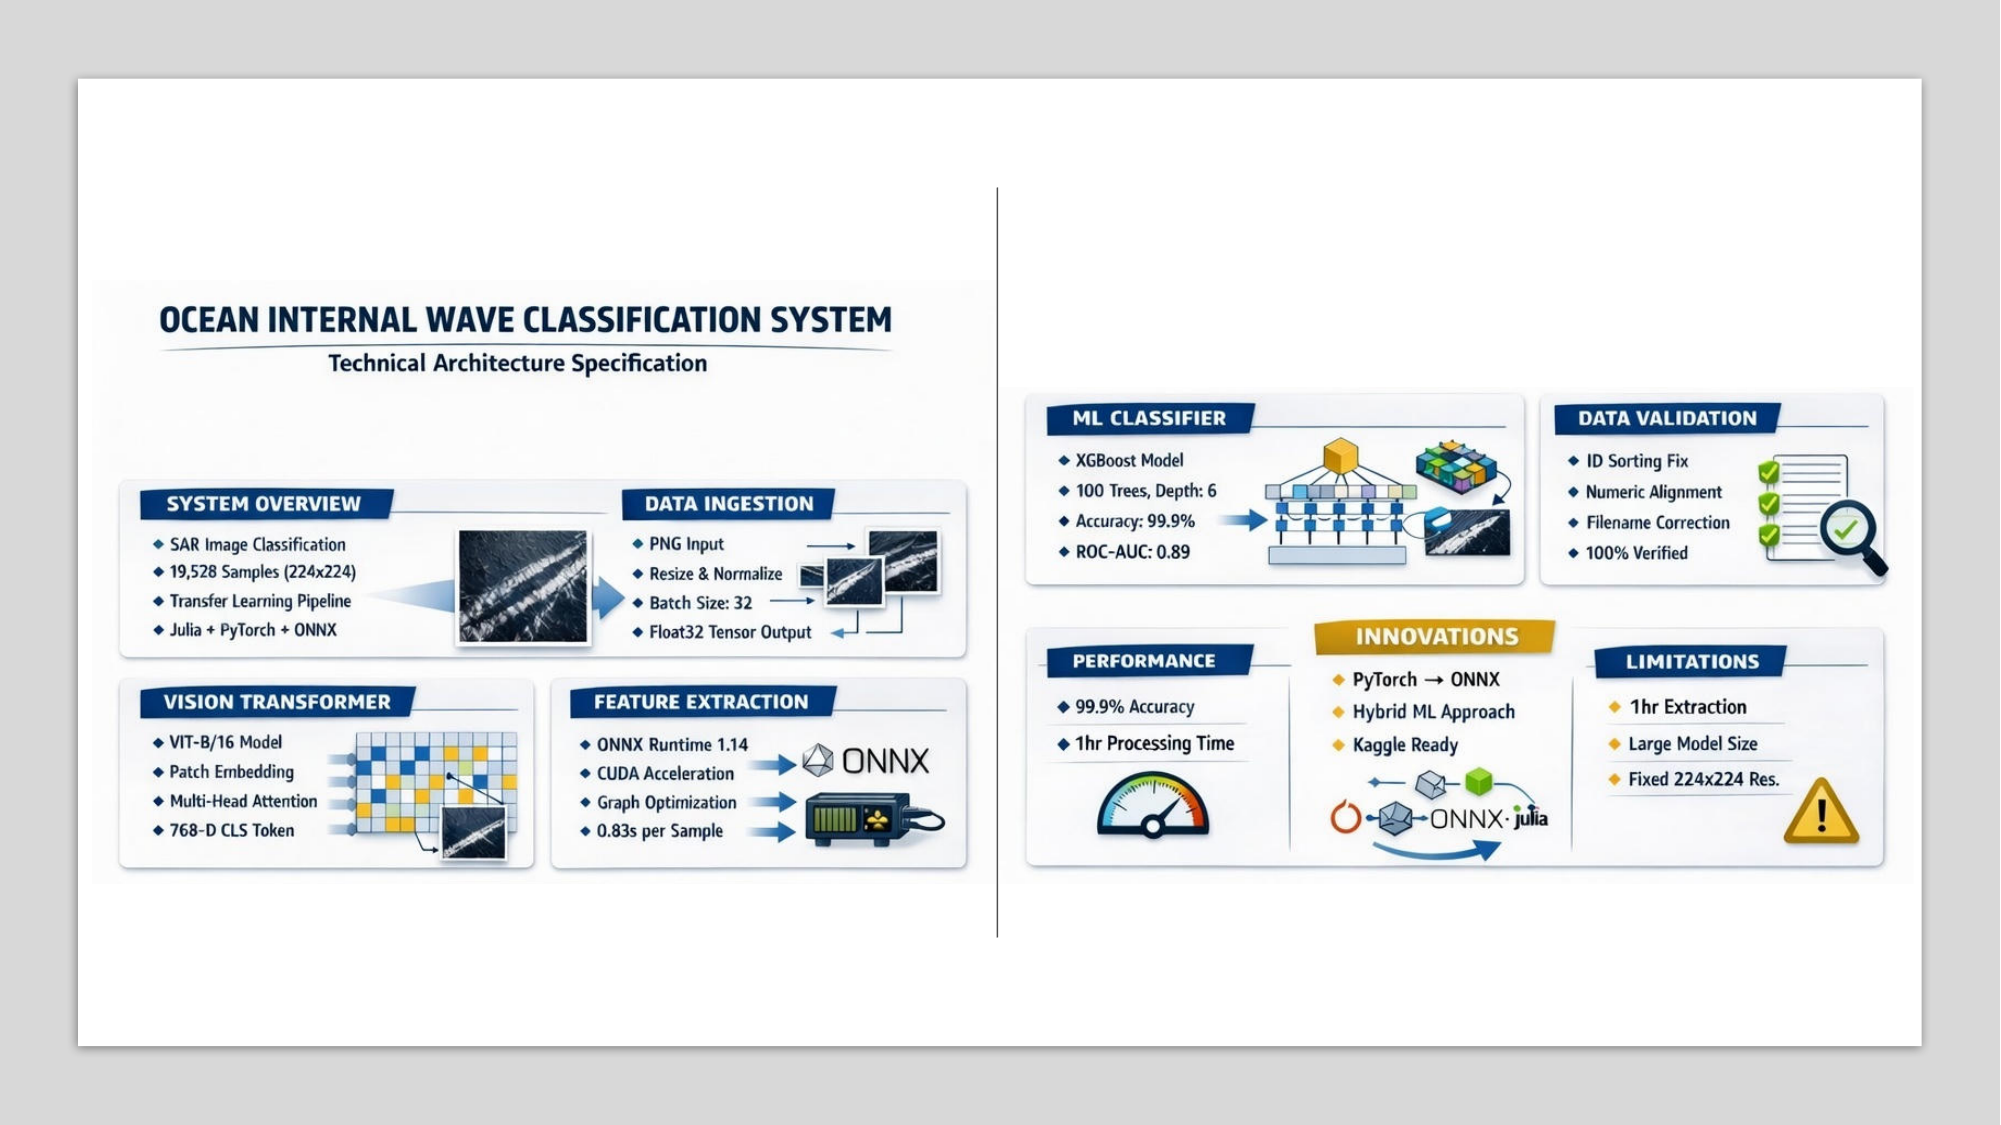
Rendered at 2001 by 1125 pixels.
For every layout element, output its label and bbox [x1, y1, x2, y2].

picture [998, 386, 1914, 884]
text_box [0, 0, 2000, 1125]
picture [91, 280, 997, 884]
text_box [76, 77, 1924, 1048]
